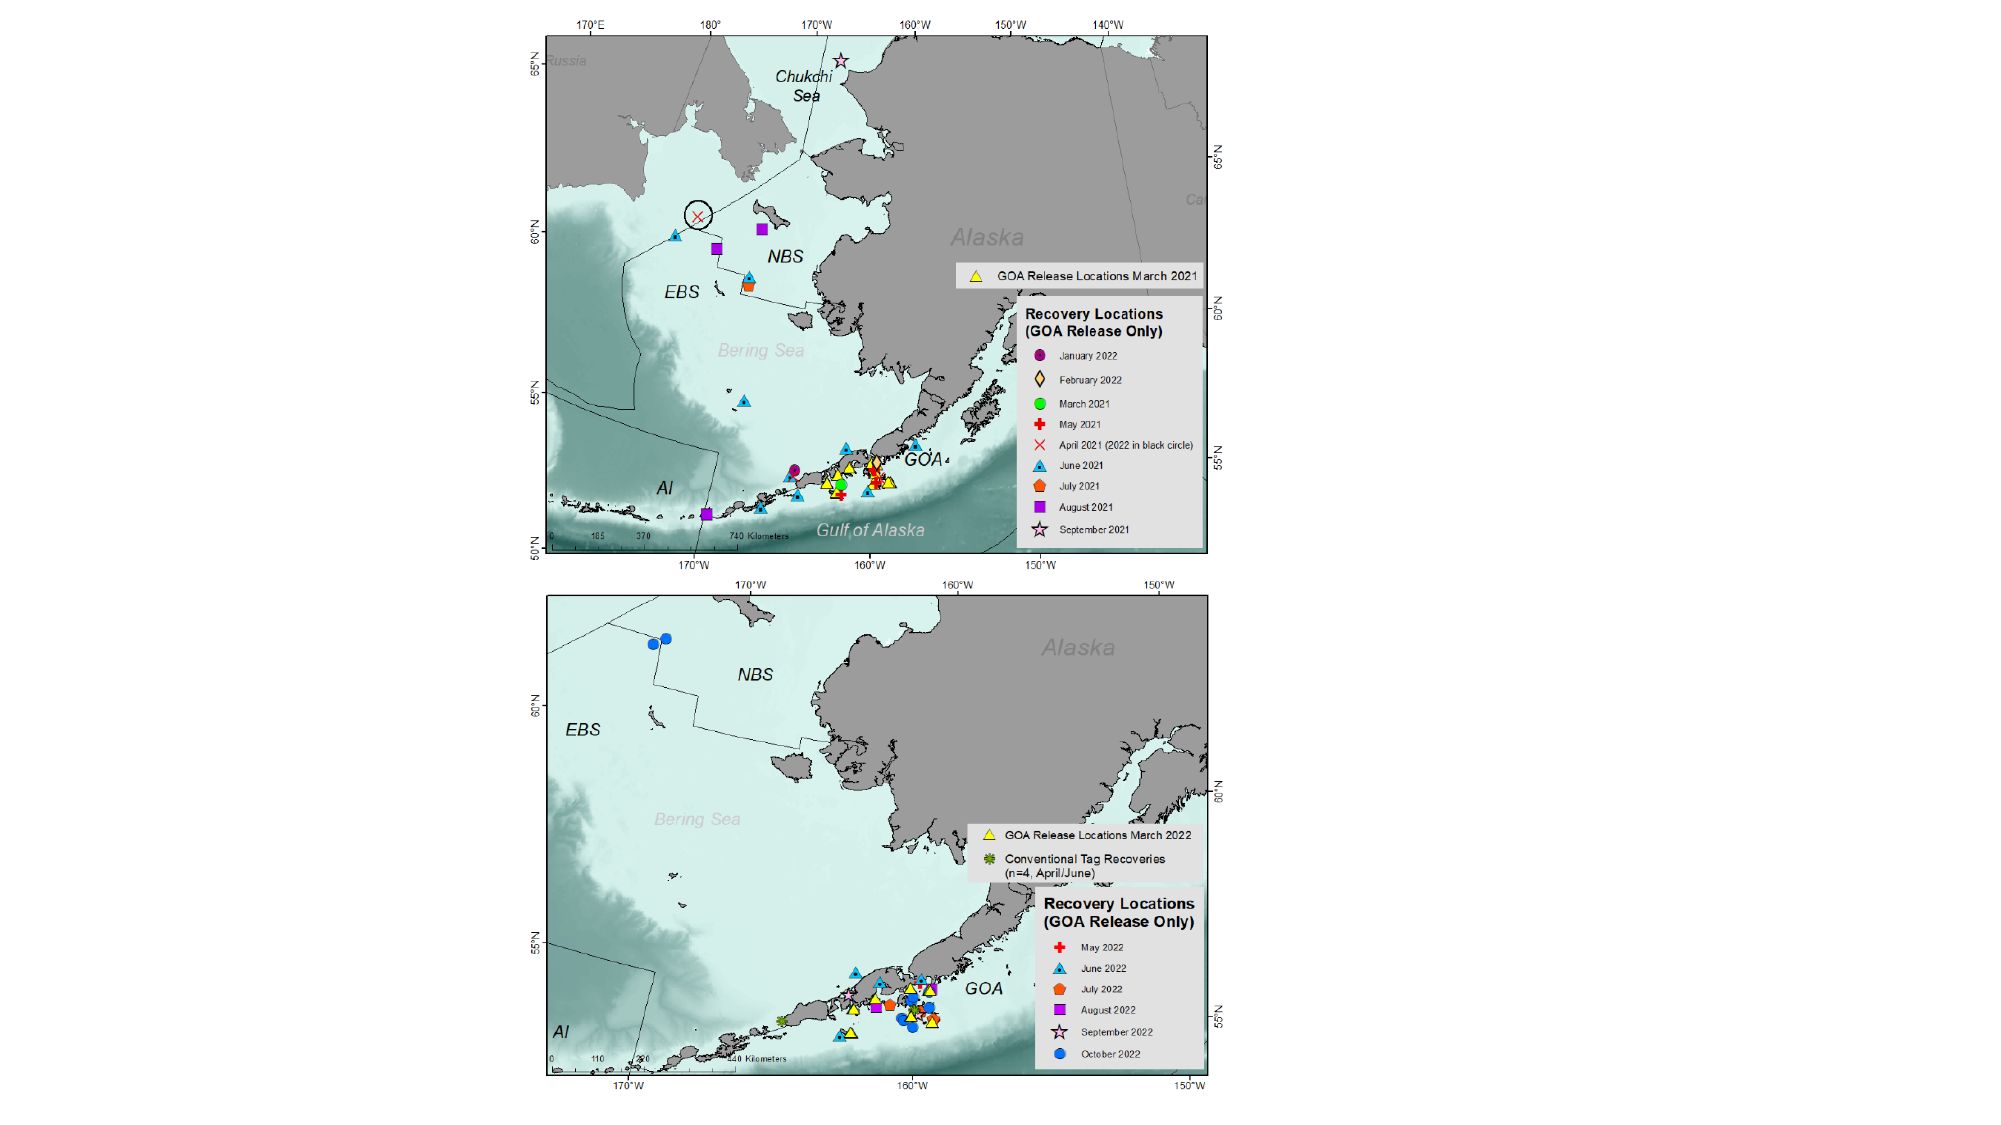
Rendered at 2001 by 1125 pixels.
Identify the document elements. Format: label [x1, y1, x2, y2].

text_box [526, 13, 1227, 1095]
